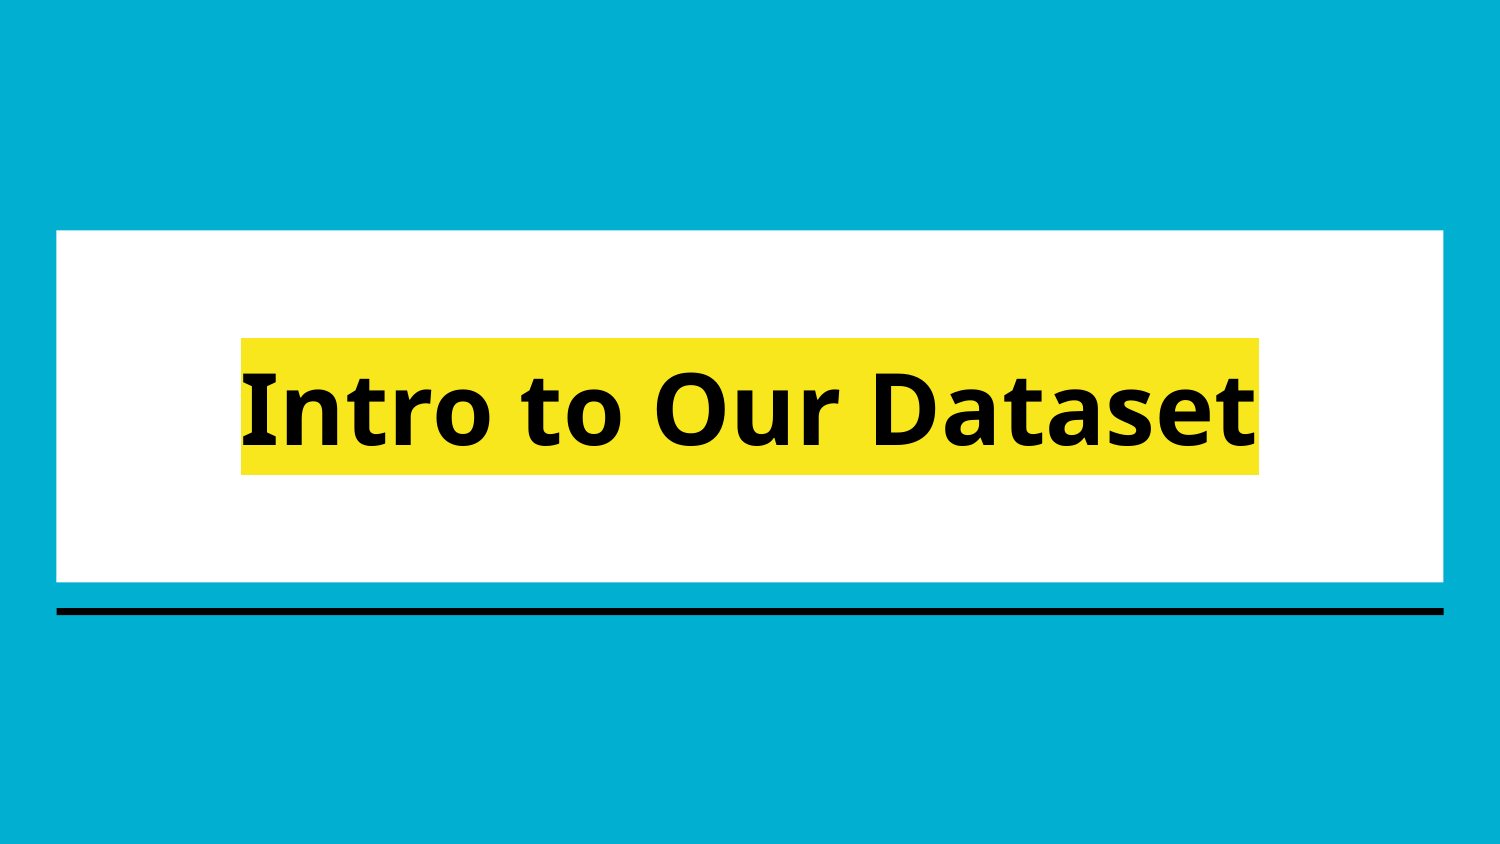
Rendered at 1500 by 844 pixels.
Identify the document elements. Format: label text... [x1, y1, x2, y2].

title Intro to Our Dataset [56, 230, 1444, 583]
